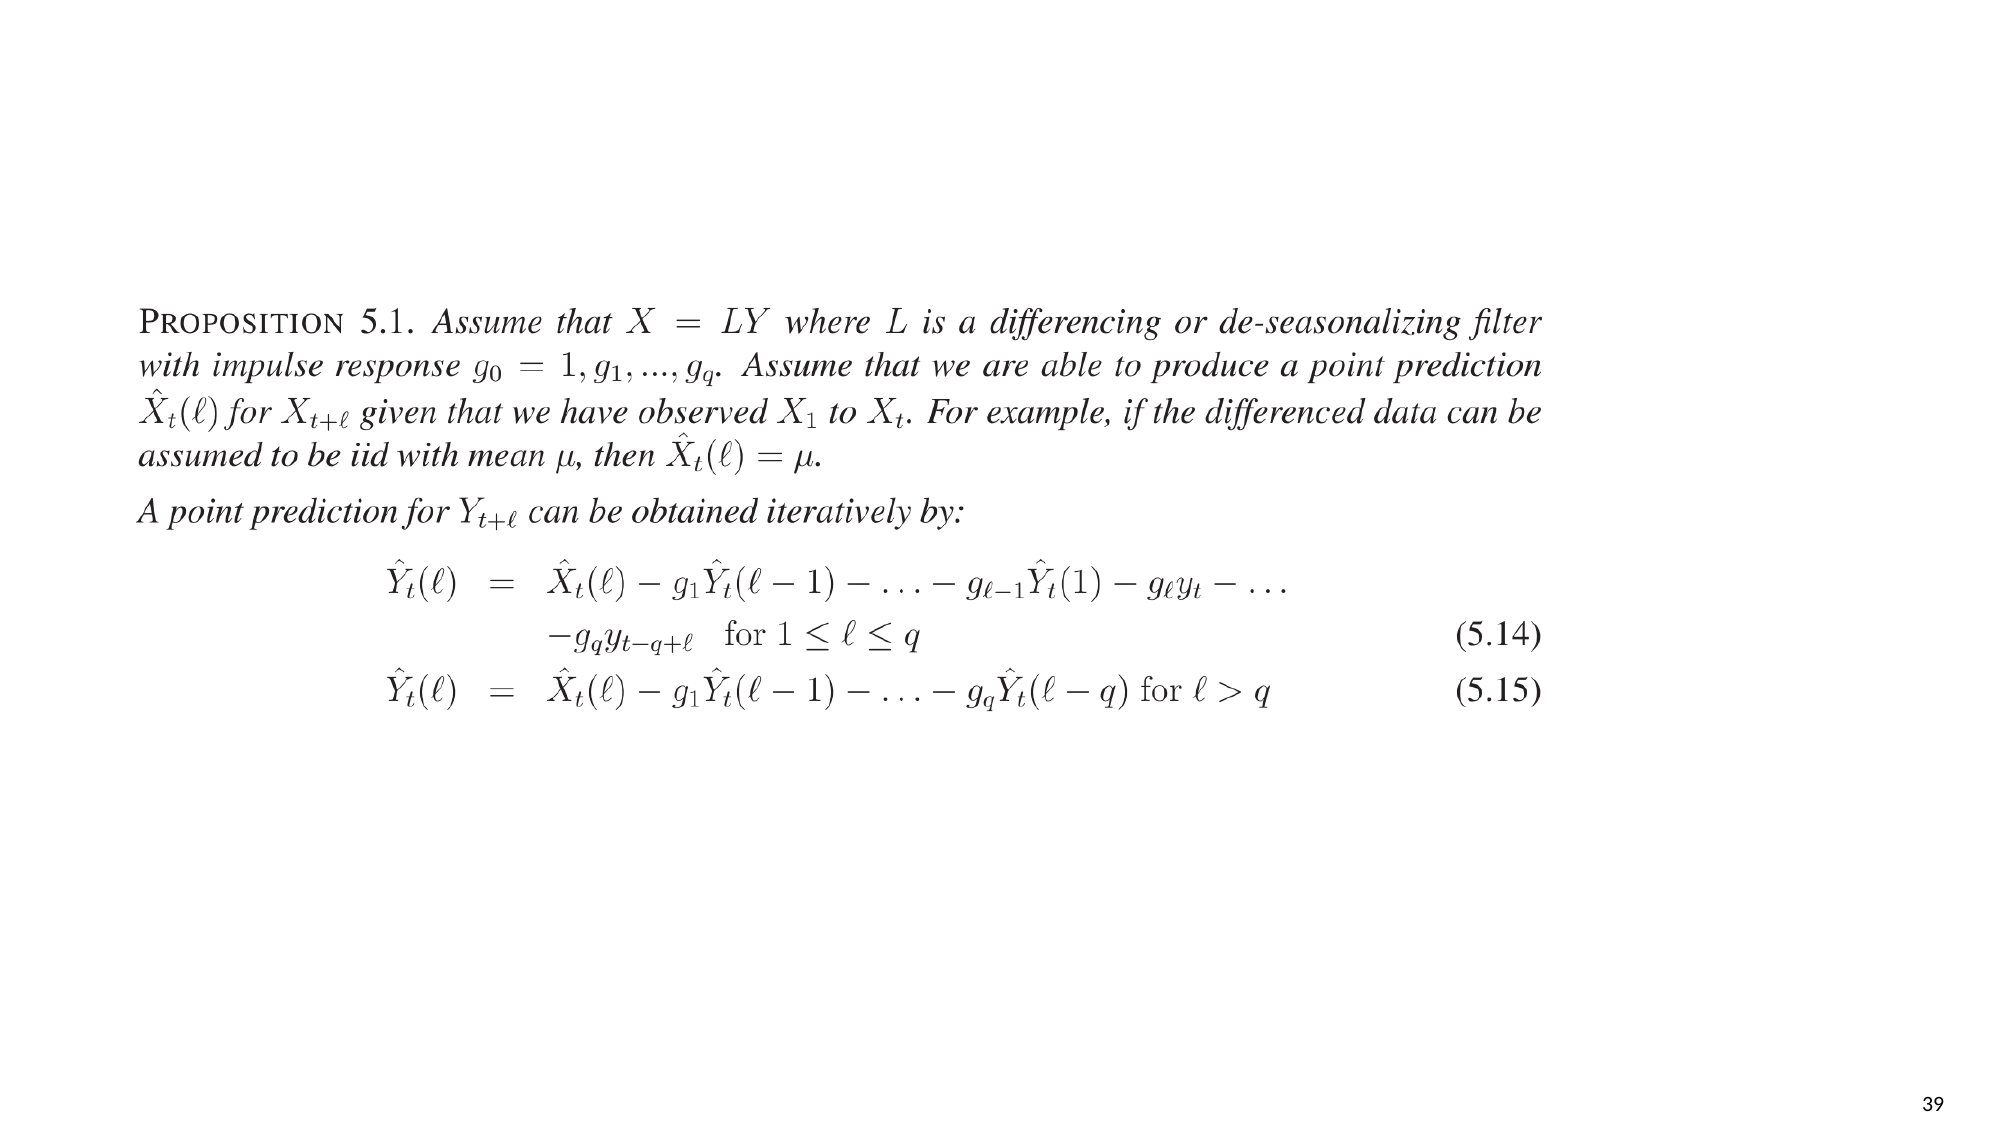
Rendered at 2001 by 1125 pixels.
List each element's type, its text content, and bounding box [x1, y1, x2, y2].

footer 39 [1866, 1082, 2000, 1125]
picture [125, 279, 1587, 770]
